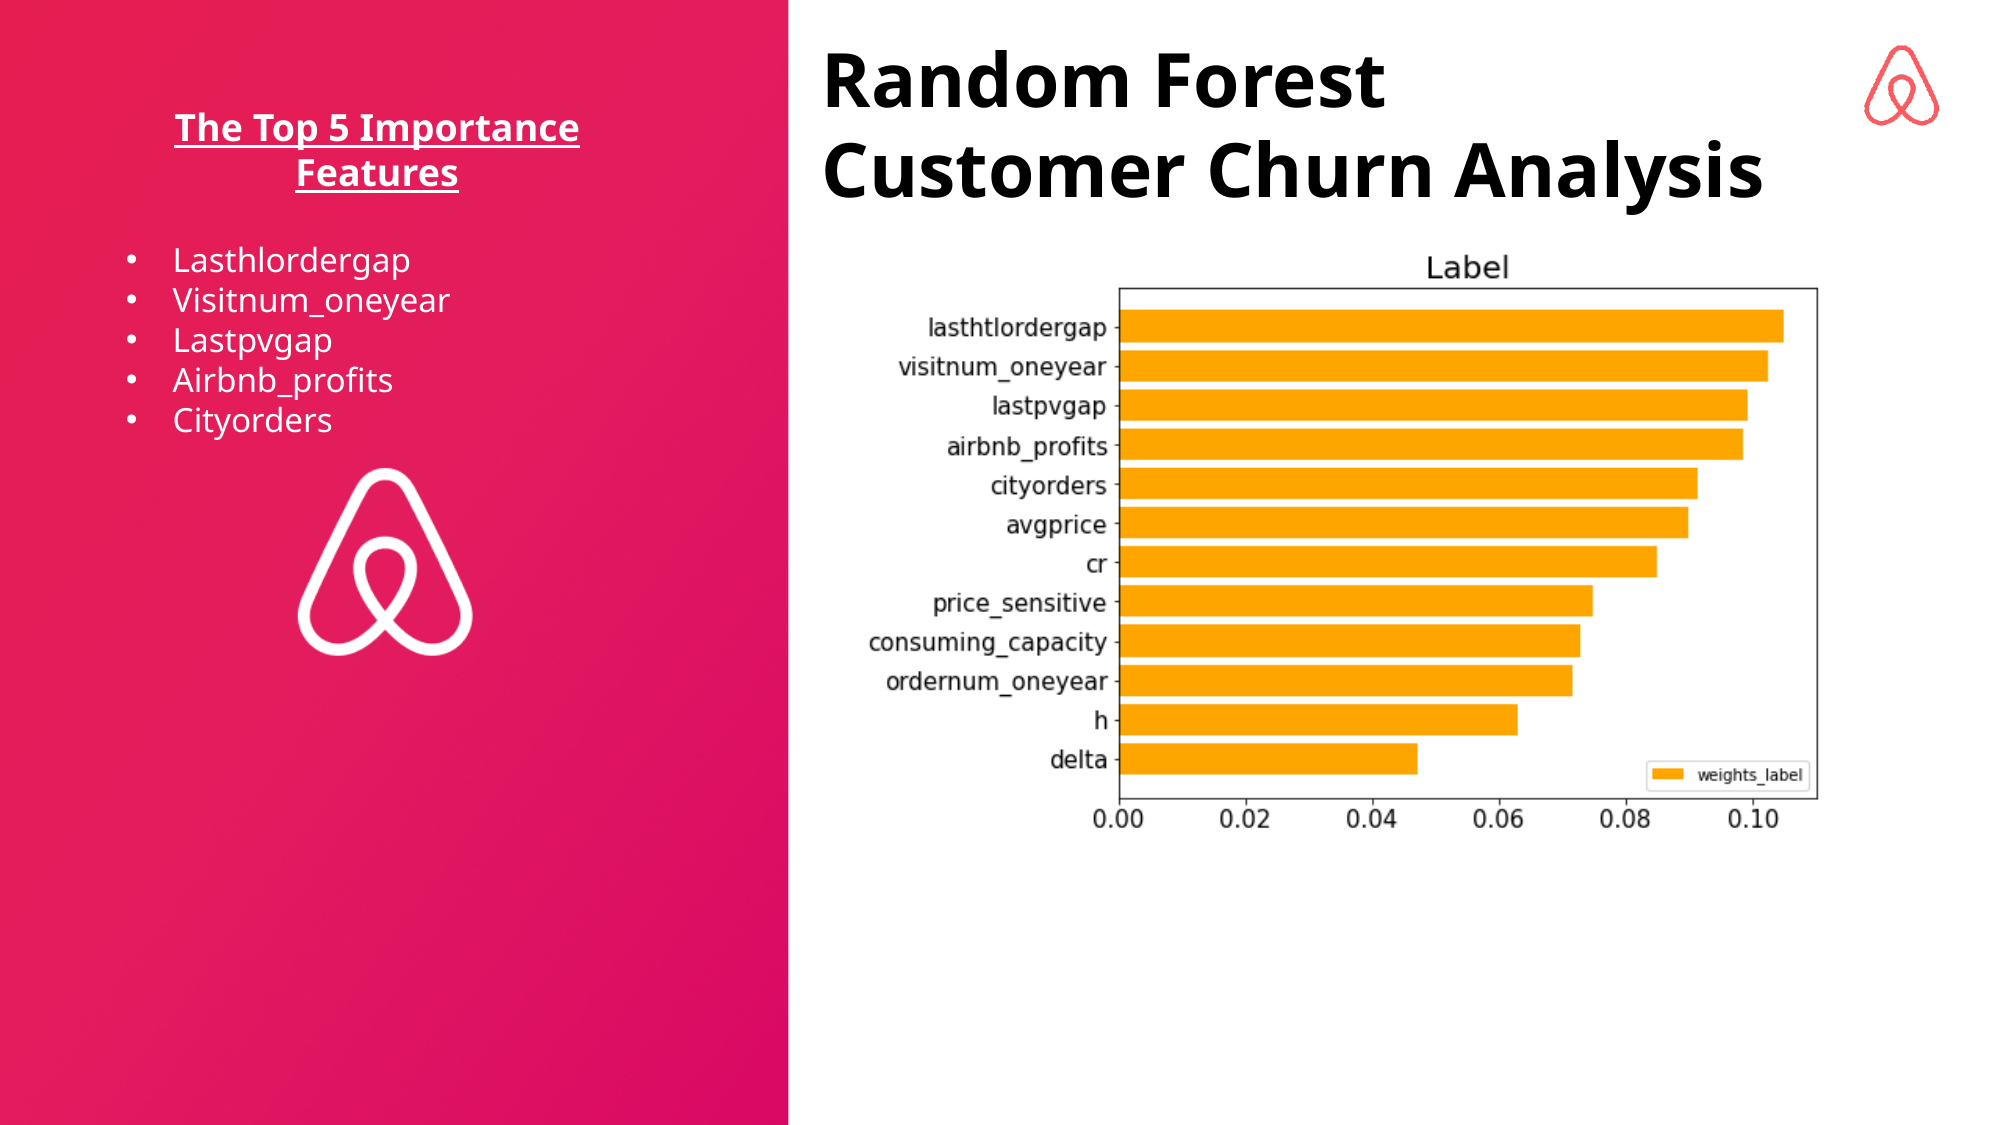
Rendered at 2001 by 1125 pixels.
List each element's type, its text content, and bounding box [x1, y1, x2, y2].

text_box Random Forest Customer Churn Analysis [806, 25, 1782, 220]
picture [0, 0, 789, 1125]
picture [1862, 43, 1940, 126]
picture [850, 252, 1834, 839]
